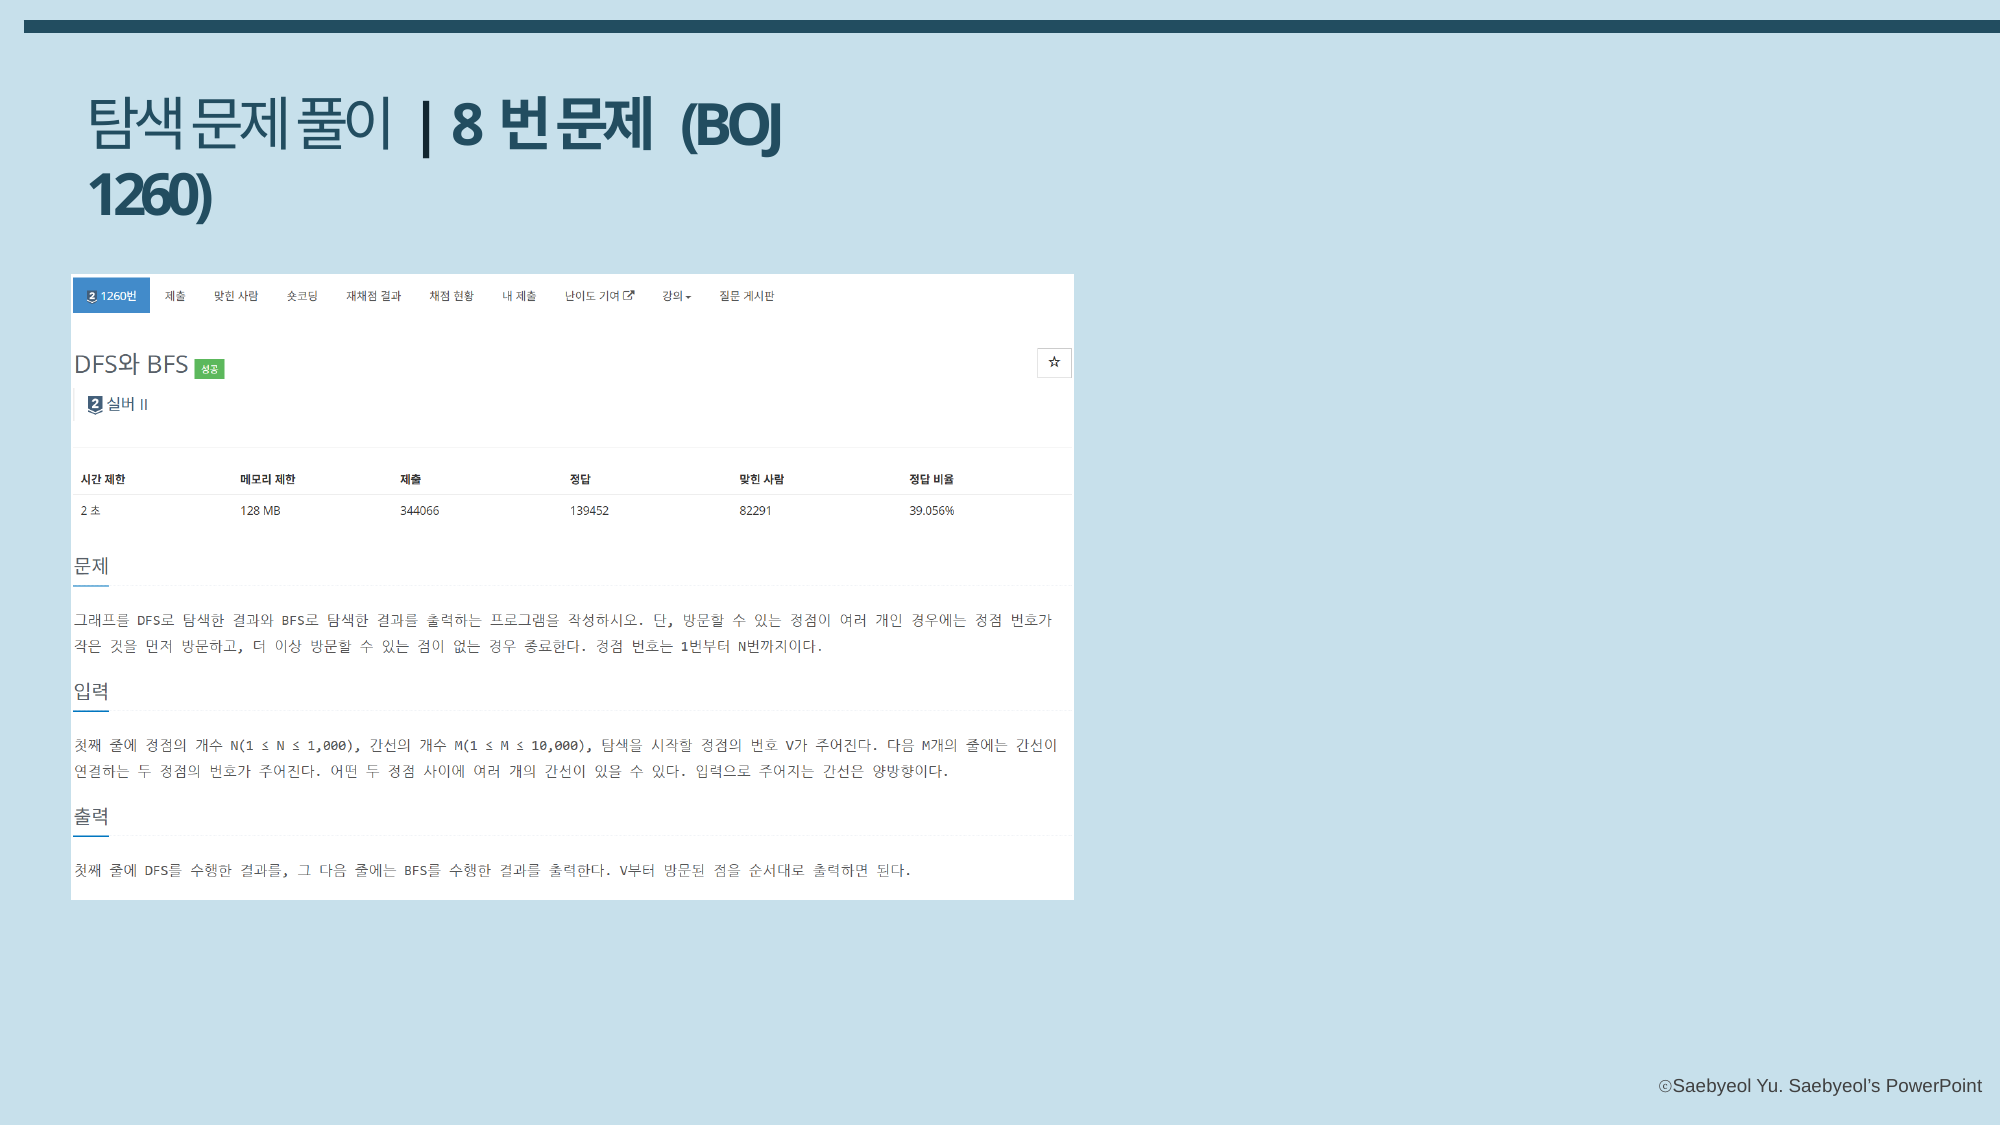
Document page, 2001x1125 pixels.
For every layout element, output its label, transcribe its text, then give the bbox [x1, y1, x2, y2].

picture [71, 274, 1074, 900]
text_box 탐색 문제 풀이| 8번 문제 (BOJ 1260) [71, 79, 872, 235]
